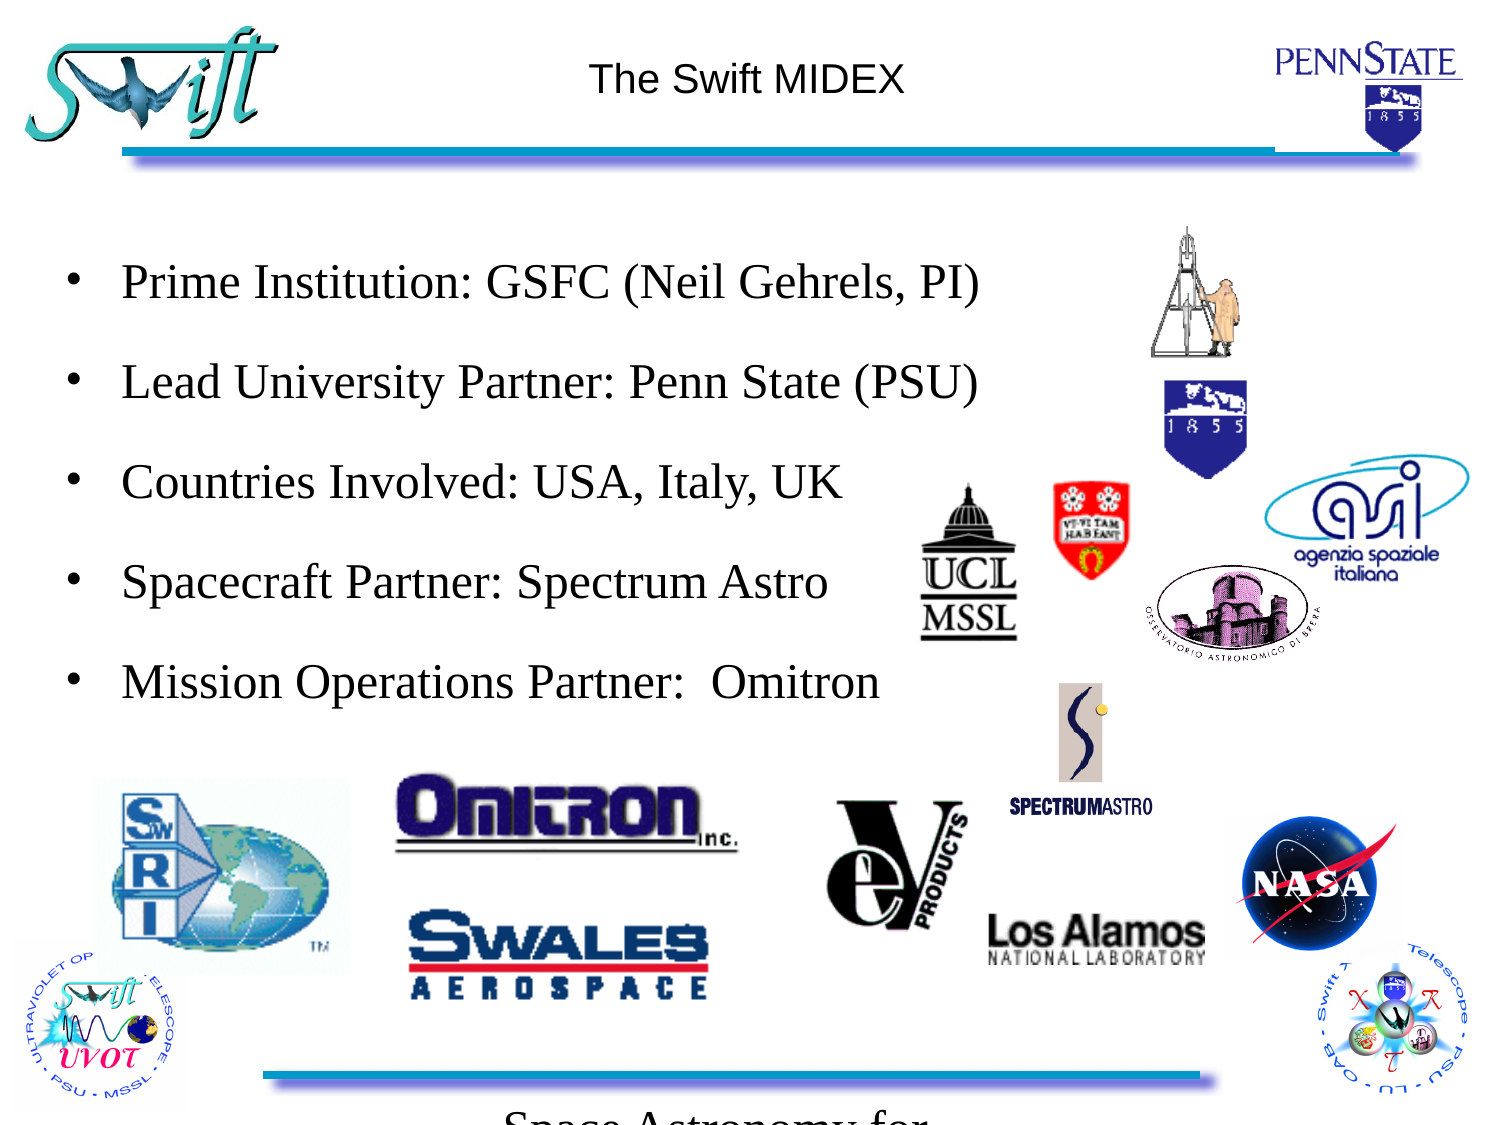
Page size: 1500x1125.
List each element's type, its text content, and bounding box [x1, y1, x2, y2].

picture [1275, 37, 1463, 152]
picture [1149, 374, 1256, 479]
footer Space Astronomy for Science Teachers - 28 June 2002 [487, 1087, 1013, 1125]
list Prime Institution: GSFC (Neil Gehrels, PI) Lead University Partner: Penn State (PSU) Countries Involved: USA, Italy, UK Spacecraft Partner: Spectrum Astro Mission Operations Partner: Omitron [50, 211, 1088, 763]
title The Swift MIDEX [573, 43, 1014, 211]
picture [395, 874, 738, 1022]
picture [824, 799, 972, 934]
picture [1149, 224, 1242, 361]
picture [24, 24, 279, 142]
picture [1049, 474, 1135, 588]
picture [378, 762, 751, 861]
picture [899, 452, 1476, 876]
picture [1224, 810, 1475, 1100]
picture [987, 912, 1205, 965]
picture [12, 778, 351, 1113]
